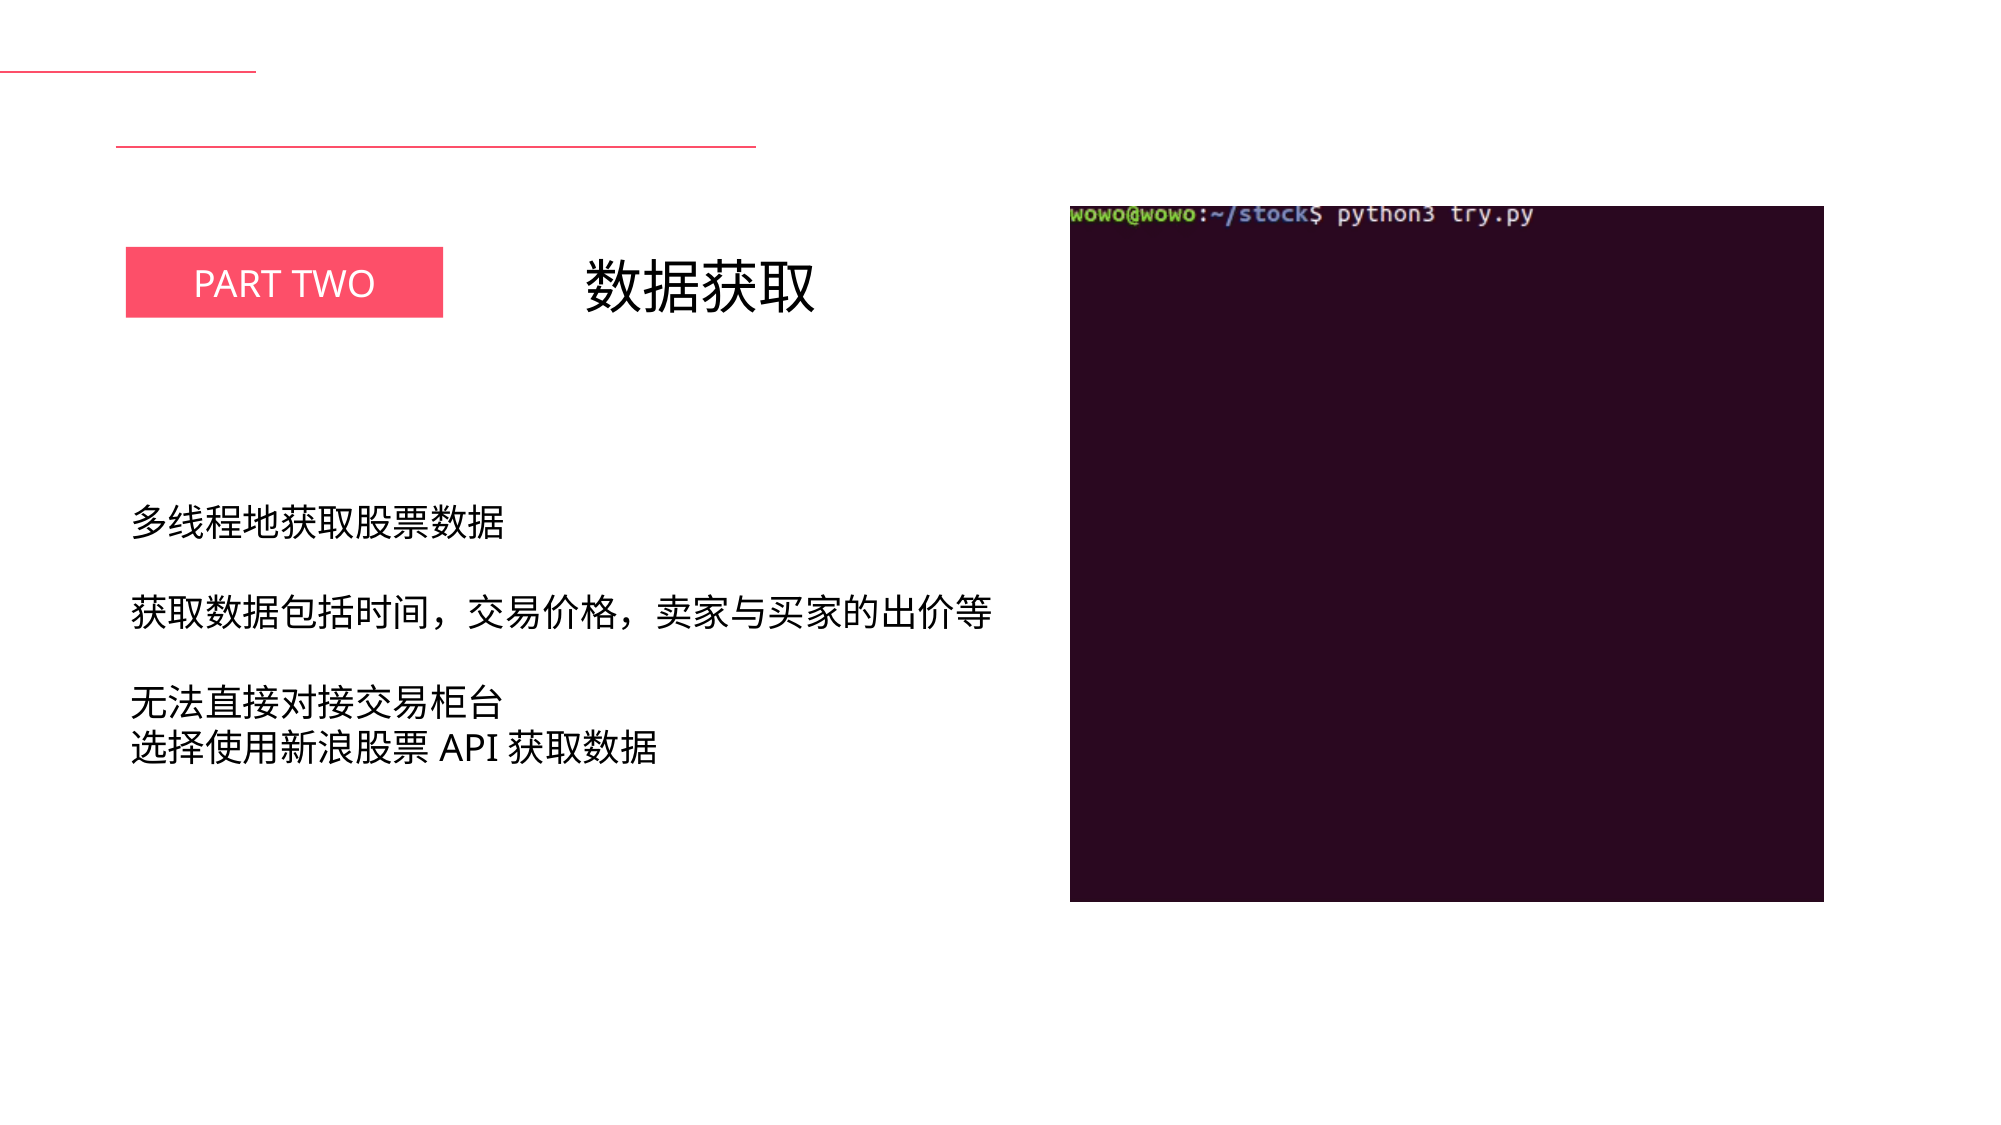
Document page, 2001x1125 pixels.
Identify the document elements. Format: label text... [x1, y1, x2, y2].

text_box 多线程地获取股票数据 获取数据包括时间，交易价格，卖家与买家的出价等 无法直接对接交易柜台 选择使用新浪股票API获取数据 [115, 491, 1070, 777]
text_box 数据获取 [573, 223, 1070, 326]
text_box PART TWO [125, 246, 444, 319]
picture [1070, 206, 1824, 902]
